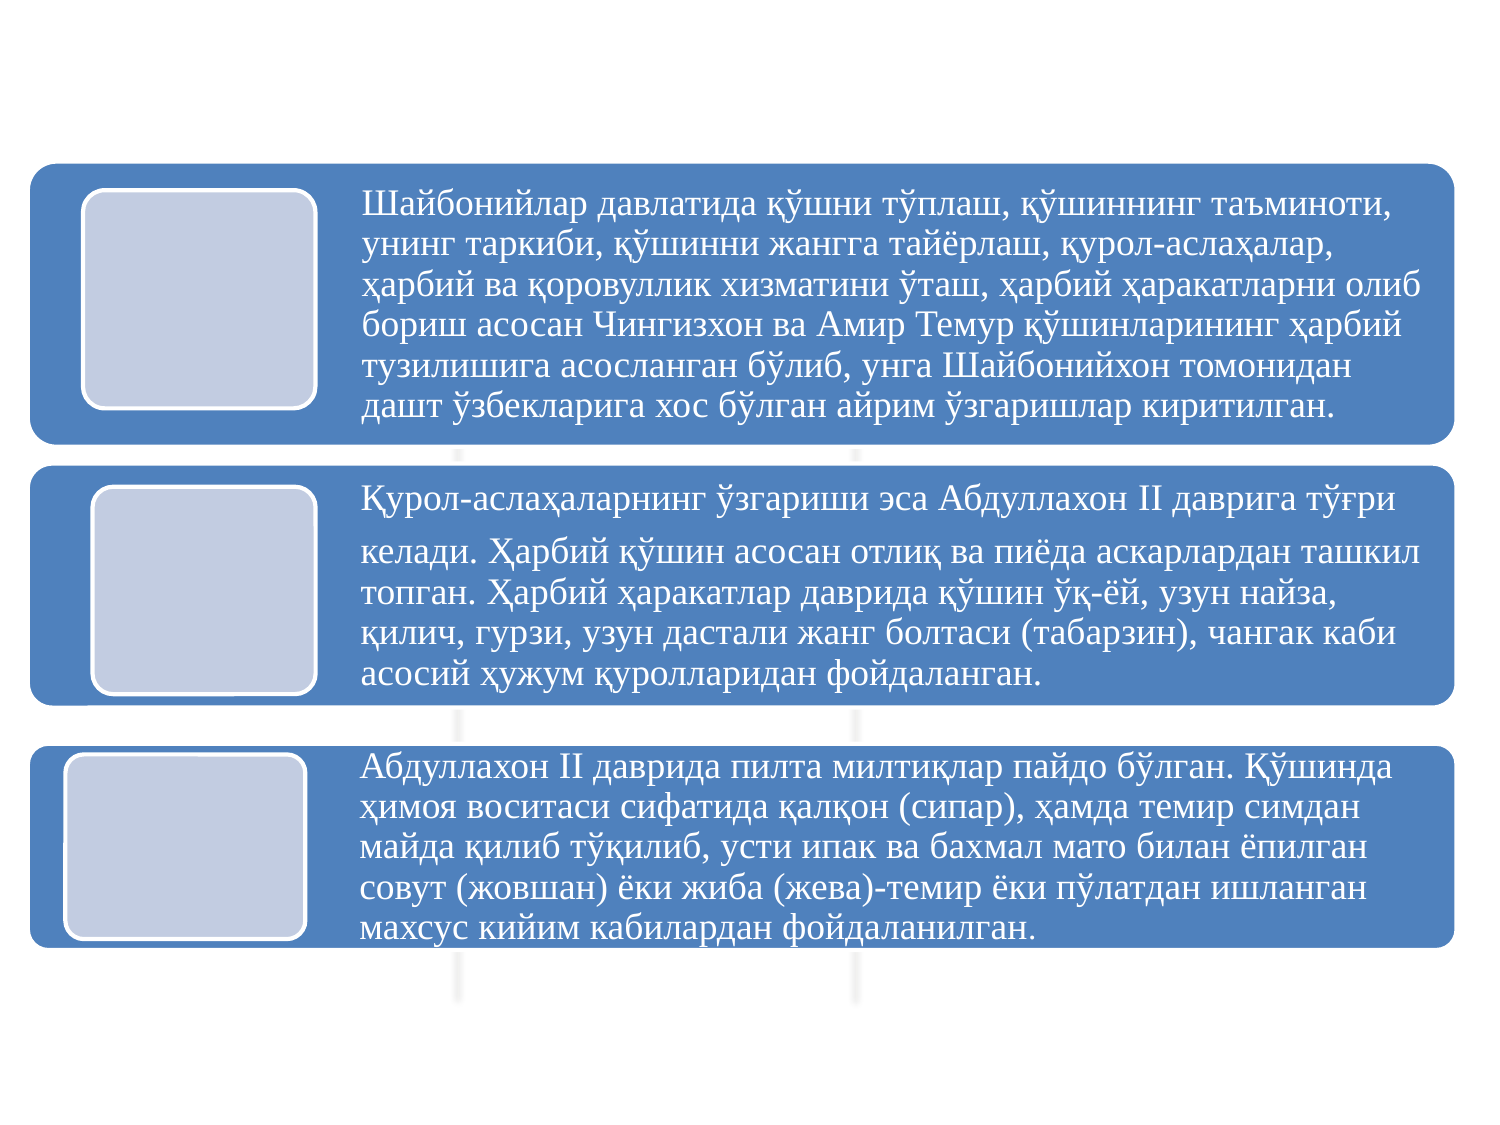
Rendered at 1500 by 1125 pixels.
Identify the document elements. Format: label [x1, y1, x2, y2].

text_box [27, 156, 1457, 951]
